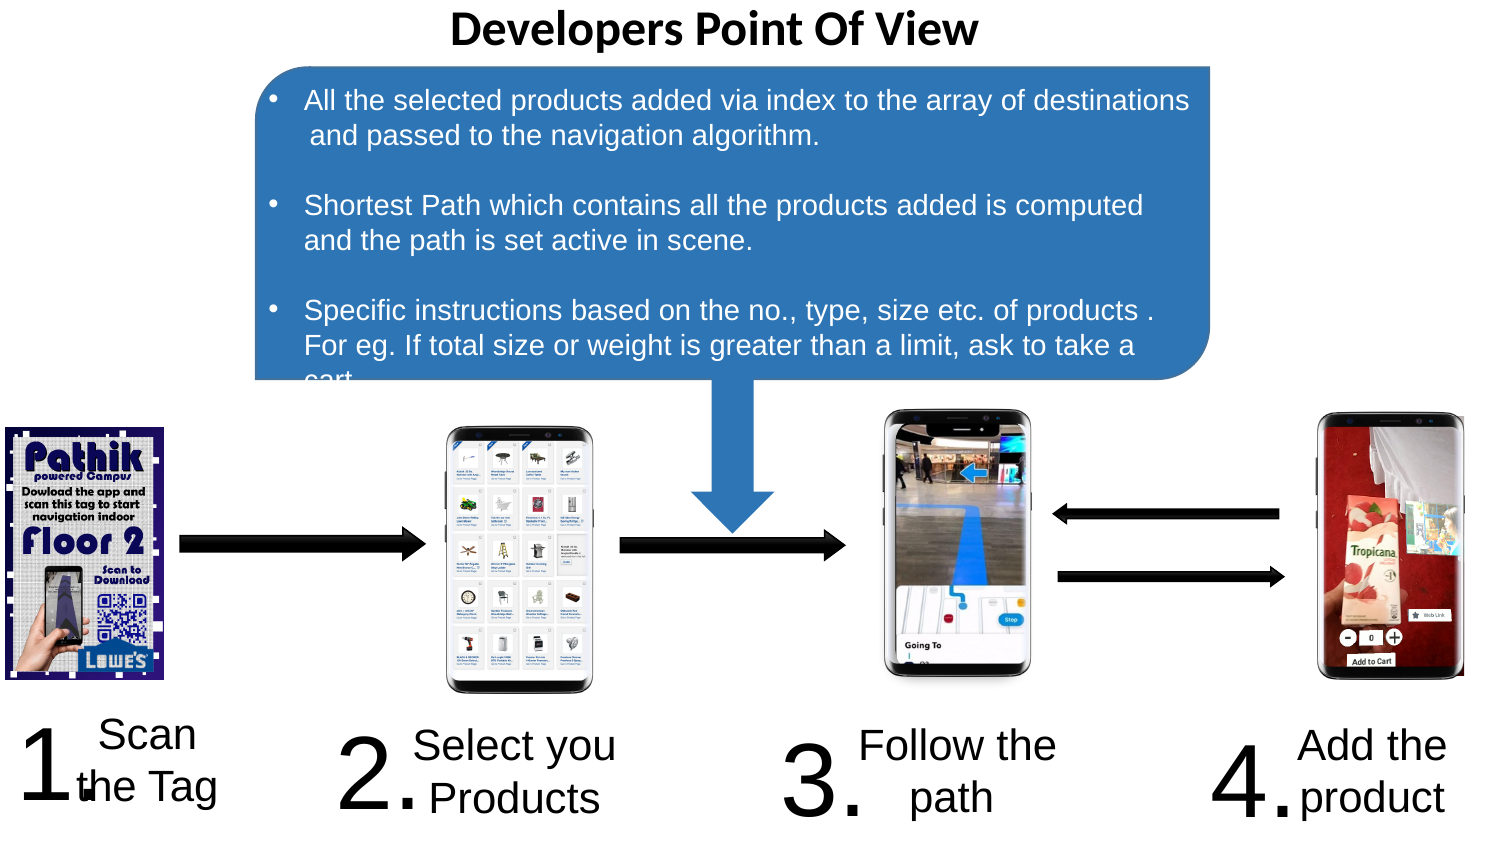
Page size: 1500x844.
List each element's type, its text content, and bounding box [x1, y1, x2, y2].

text_box [1053, 504, 1279, 524]
text_box [690, 372, 775, 534]
text_box [620, 530, 845, 561]
text_box 2. [324, 699, 466, 836]
picture [444, 425, 596, 695]
picture [1314, 411, 1465, 681]
text_box [280, 67, 1210, 329]
text_box Scan the Tag [147, 699, 242, 818]
text_box Follow the path [911, 710, 1084, 829]
text_box Select you Products [466, 711, 654, 829]
text_box Developers Point Of View [5, 0, 1425, 62]
text_box [1058, 567, 1284, 587]
text_box 1. [5, 690, 147, 827]
text_box [180, 527, 425, 561]
text_box 3. [769, 706, 911, 843]
picture [882, 408, 1033, 678]
text_box Add the product [1341, 710, 1498, 829]
text_box All the selected products added via index to the array of destinations and passed to the navigation algorithm. Shortest Path which contains all the products added is computed and the path is set active in scene. Specific instructions based on the no., type, size etc. of products . For eg. If total size or weight is greater than a limit, ask to take a cart. [257, 75, 1209, 360]
text_box [256, 109, 1198, 380]
text_box 4. [1199, 707, 1341, 844]
picture [5, 427, 164, 681]
